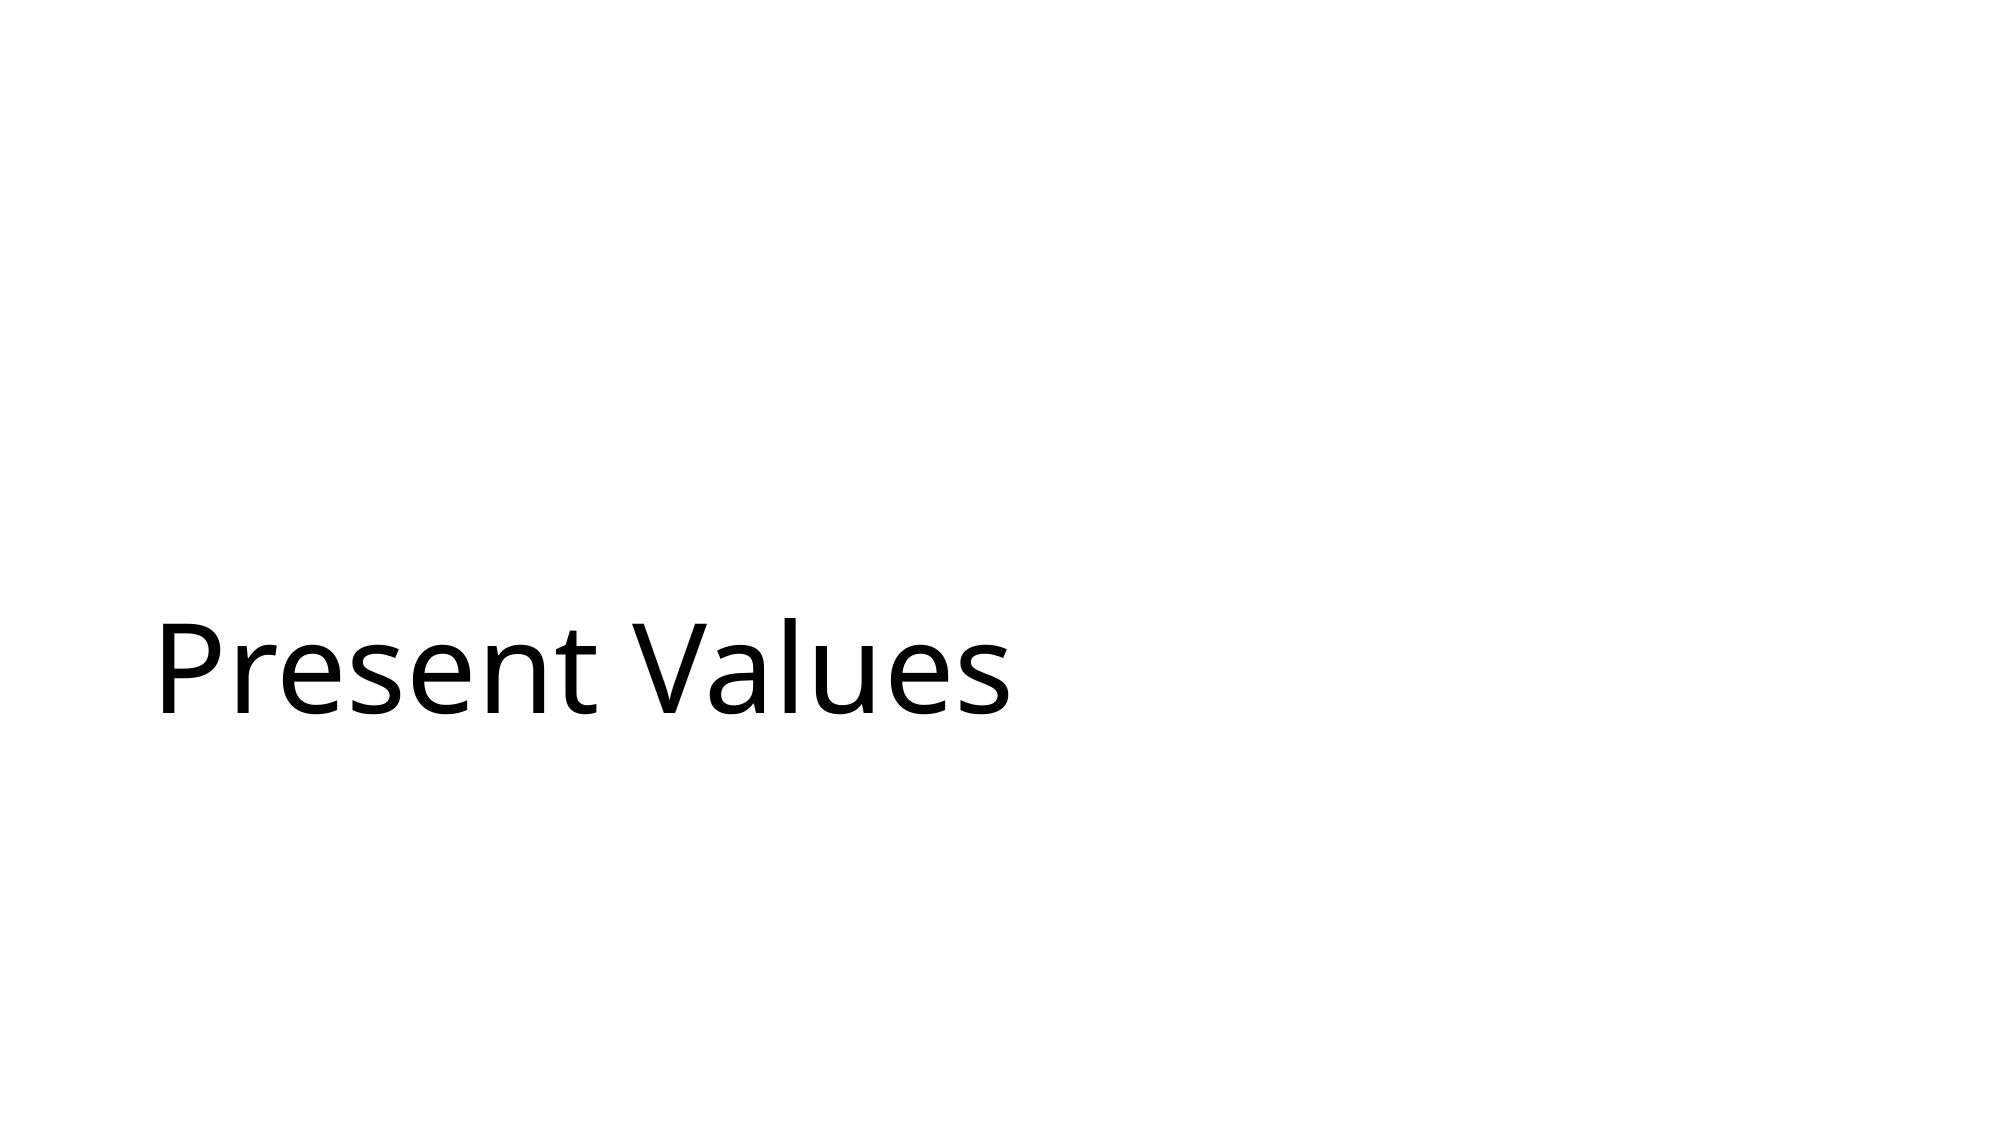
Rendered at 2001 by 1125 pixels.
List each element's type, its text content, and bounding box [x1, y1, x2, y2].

title Present Values [136, 280, 1862, 749]
